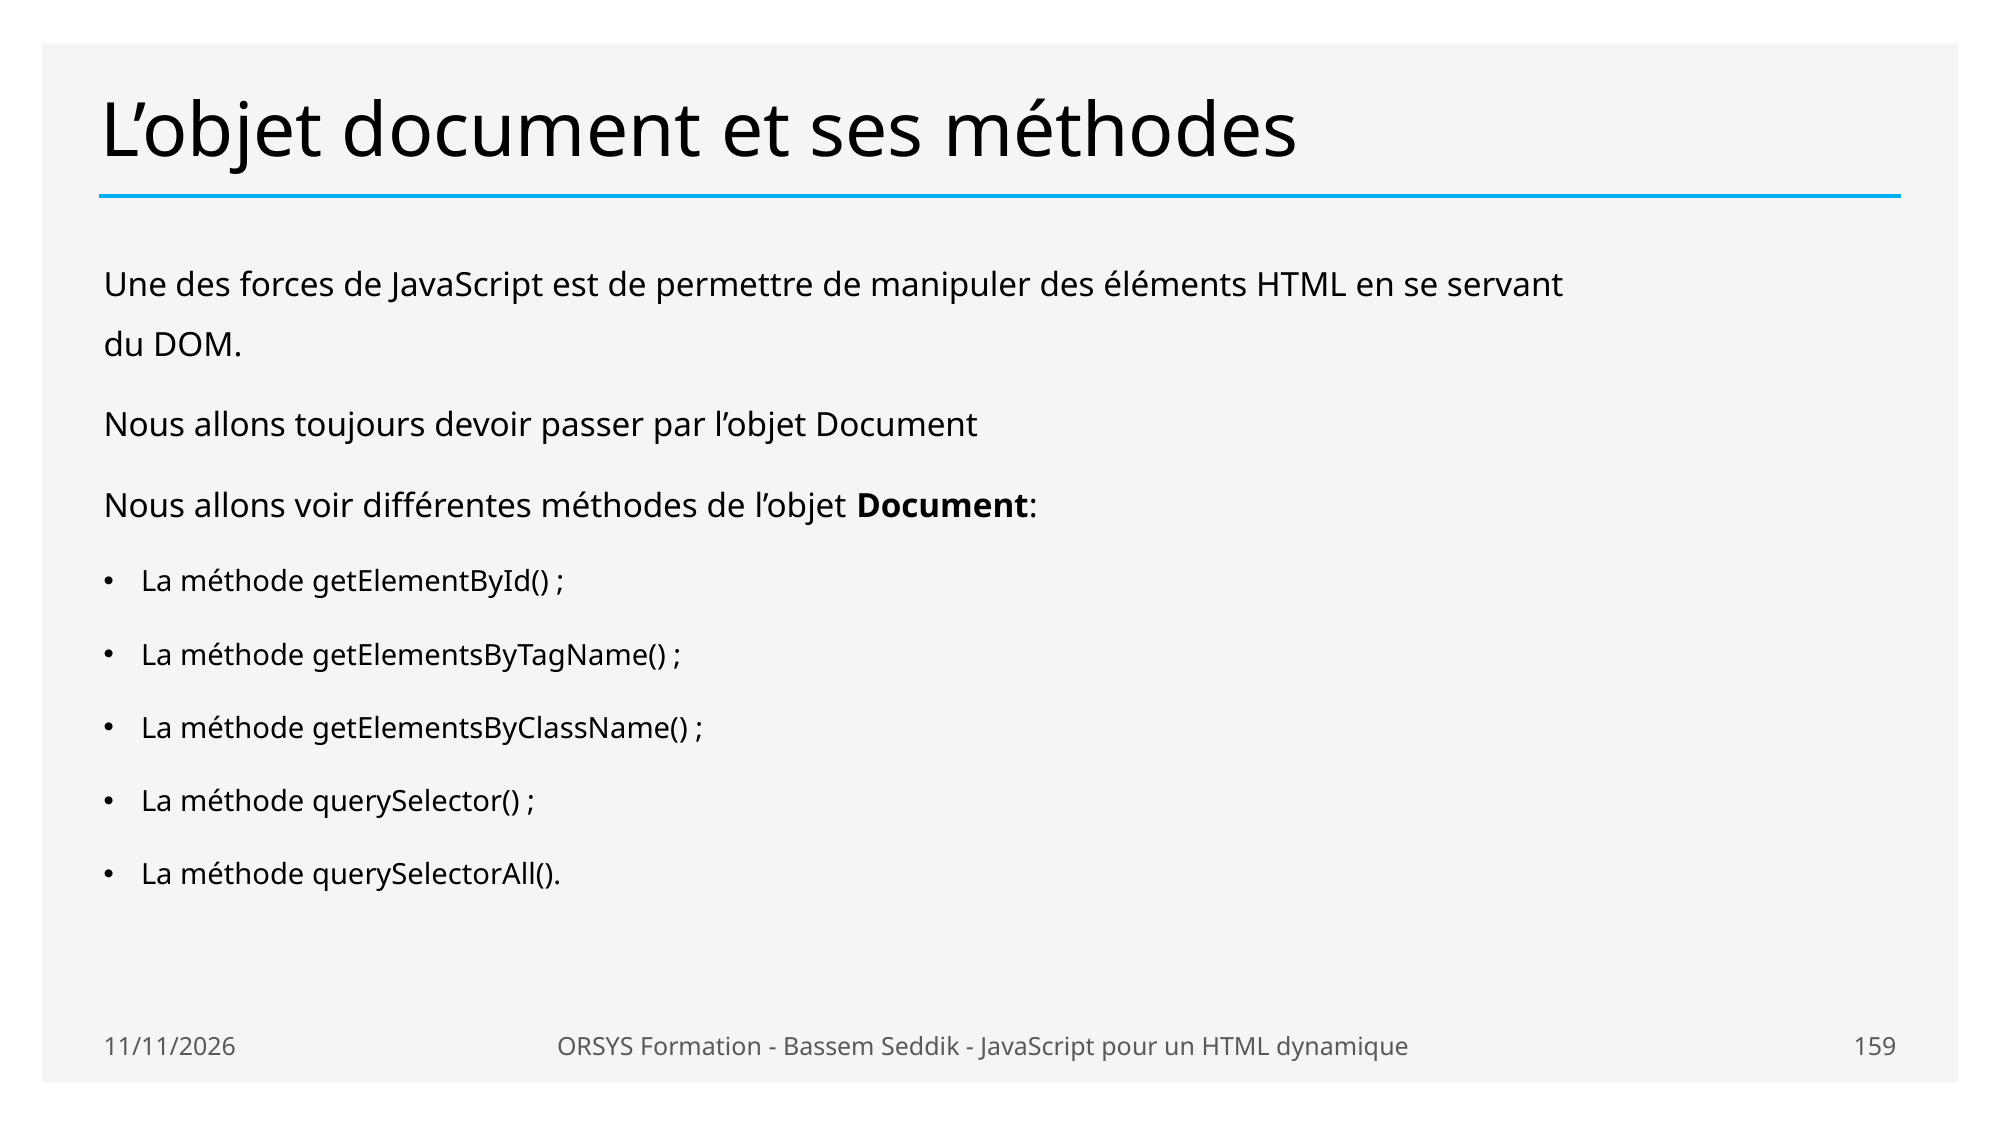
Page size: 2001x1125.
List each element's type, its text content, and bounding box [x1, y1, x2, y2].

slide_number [88, 1017, 340, 1078]
slide_number 159 [1626, 1017, 1912, 1078]
title L’objet document et ses méthodes [85, 73, 1888, 179]
list Une des forces de JavaScript est de permettre de manipuler des éléments HTML en se servant du DOM. Nous allons toujours devoir passer par l’objet Document Nous allons voir différentes méthodes de l’objet Document: La méthode getElementById() ; La méthode getElementsByTagName() ; La méthode getElementsByClassName() ; La méthode querySelector() ; La méthode querySelectorAll(). [88, 235, 1627, 982]
footer ORSYS Formation - Bassem Seddik - JavaScript pour un HTML dynamique [340, 1017, 1626, 1078]
